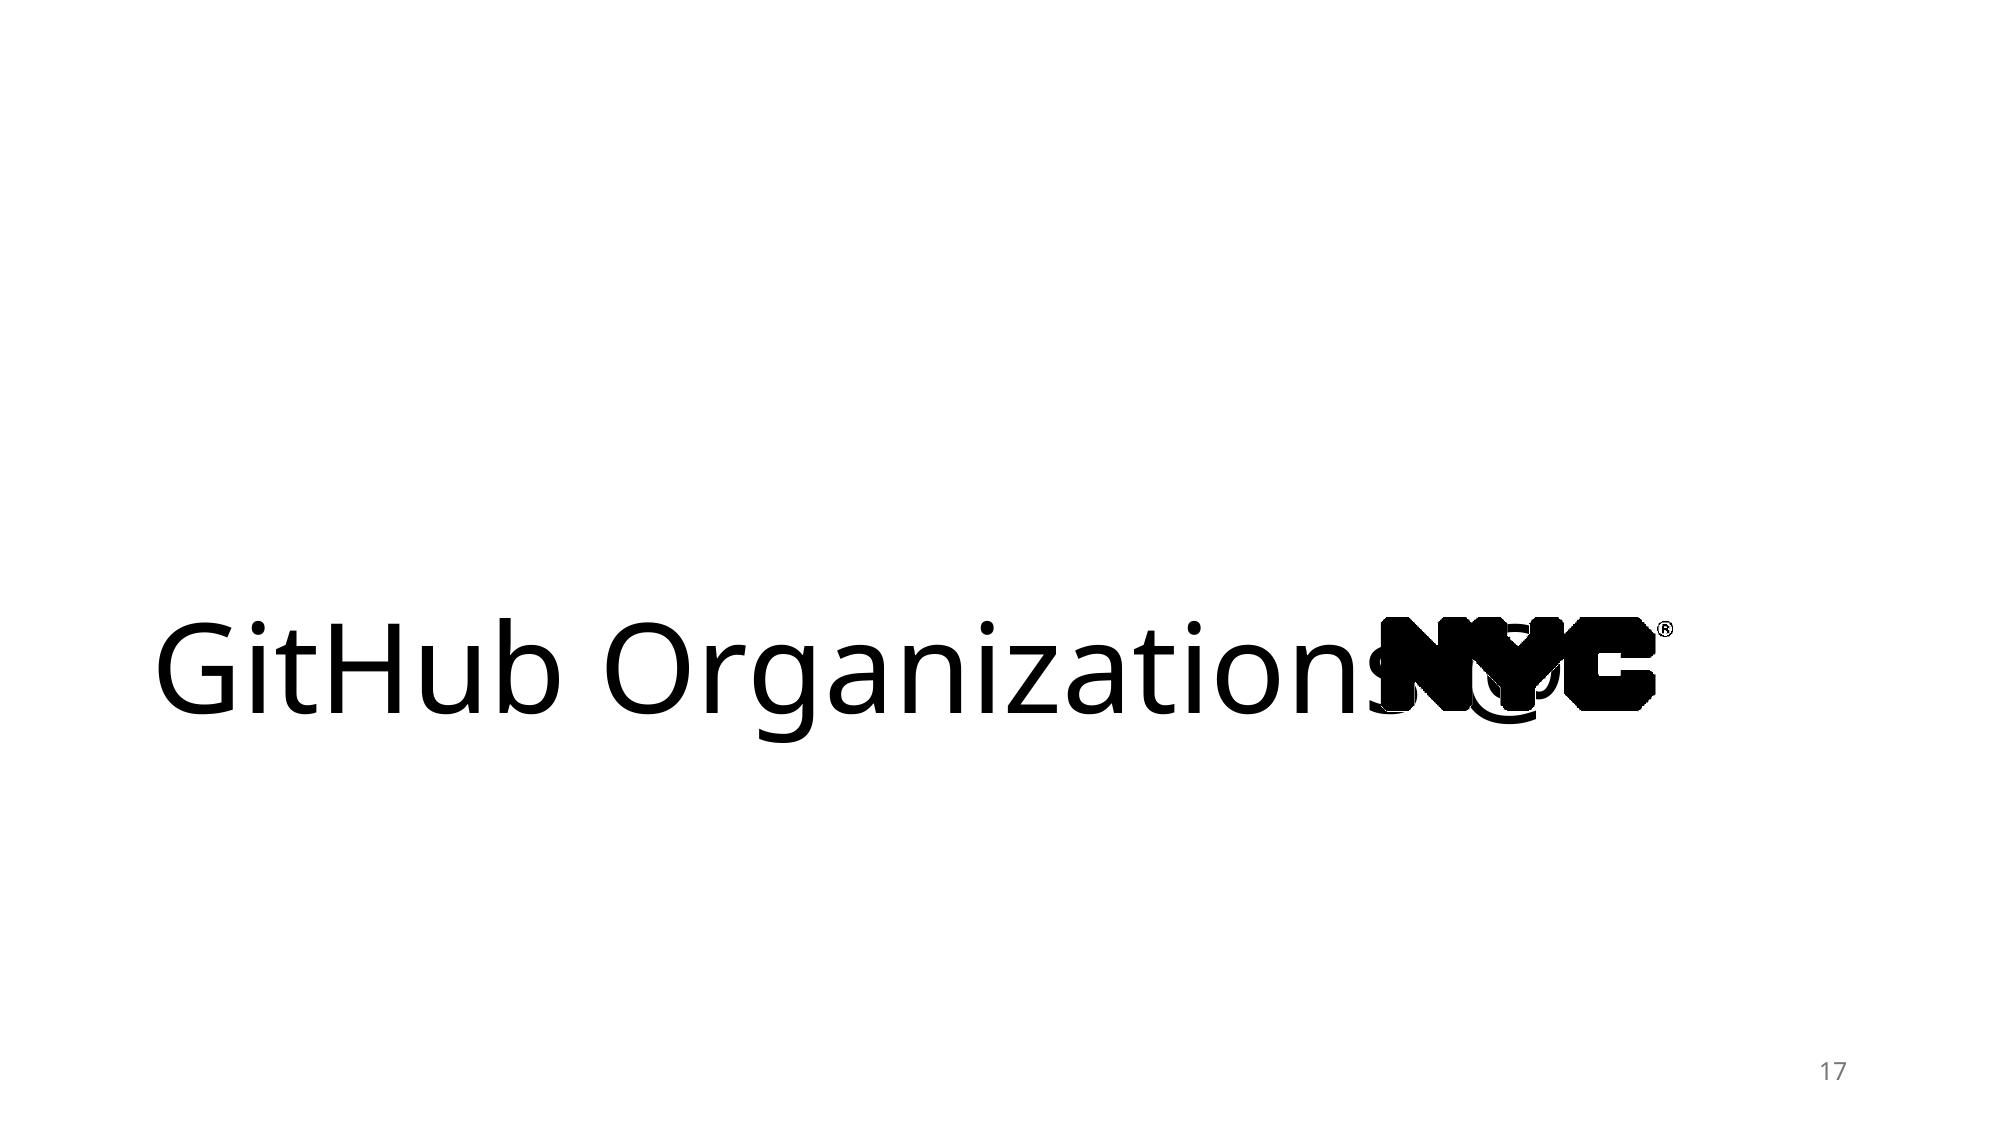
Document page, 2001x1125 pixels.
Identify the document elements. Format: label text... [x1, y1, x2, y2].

picture [1380, 616, 1680, 721]
slide_number 17 [1412, 1042, 1863, 1103]
title GitHub Organizations @ [136, 280, 1862, 749]
